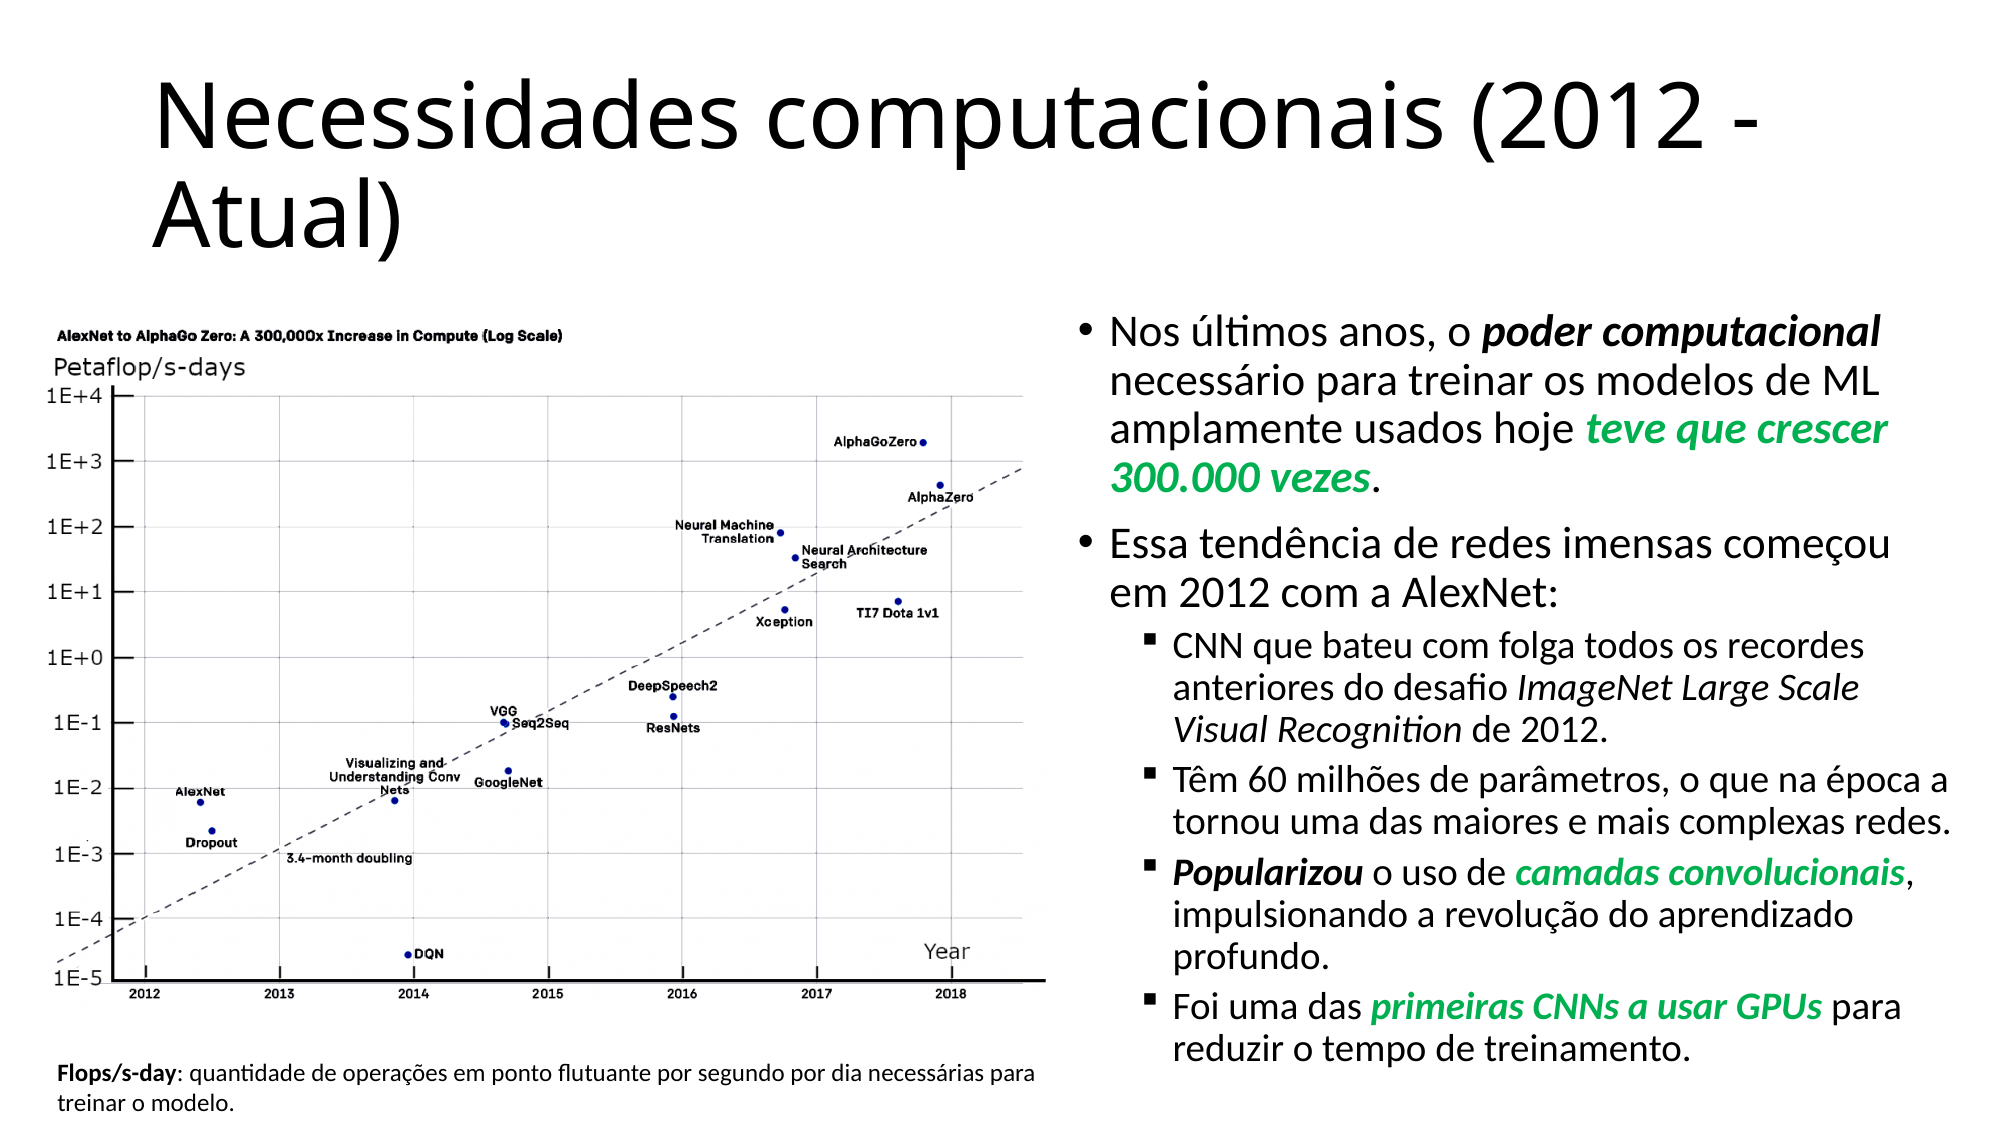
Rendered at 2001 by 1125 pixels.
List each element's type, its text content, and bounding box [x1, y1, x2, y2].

text_box Flops/s-day: quantidade de operações em ponto flutuante por segundo por dia necessárias para treinar o modelo. [42, 1049, 1078, 1124]
title Necessidades computacionais (2012 - Atual) [137, 59, 1863, 278]
list Nos últimos anos, o poder computacional necessário para treinar os modelos de ML amplamente usados hoje teve que crescer 300.000 vezes. Essa tendência de redes imensas começou em 2012 com a AlexNet: CNN que bateu com folga todos os recordes anteriores do desafio ImageNet Large Scale Visual Recognition de 2012. Têm 60 milhões de parâmetros, o que na época a tornou uma das maiores e mais complexas redes. Popularizou o uso de camadas convolucionais, impulsionando a revolução do aprendizado profundo. Foi uma das primeiras CNNs a usar GPUs para reduzir o tempo de treinamento. [1062, 299, 1976, 1125]
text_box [42, 322, 1049, 1007]
